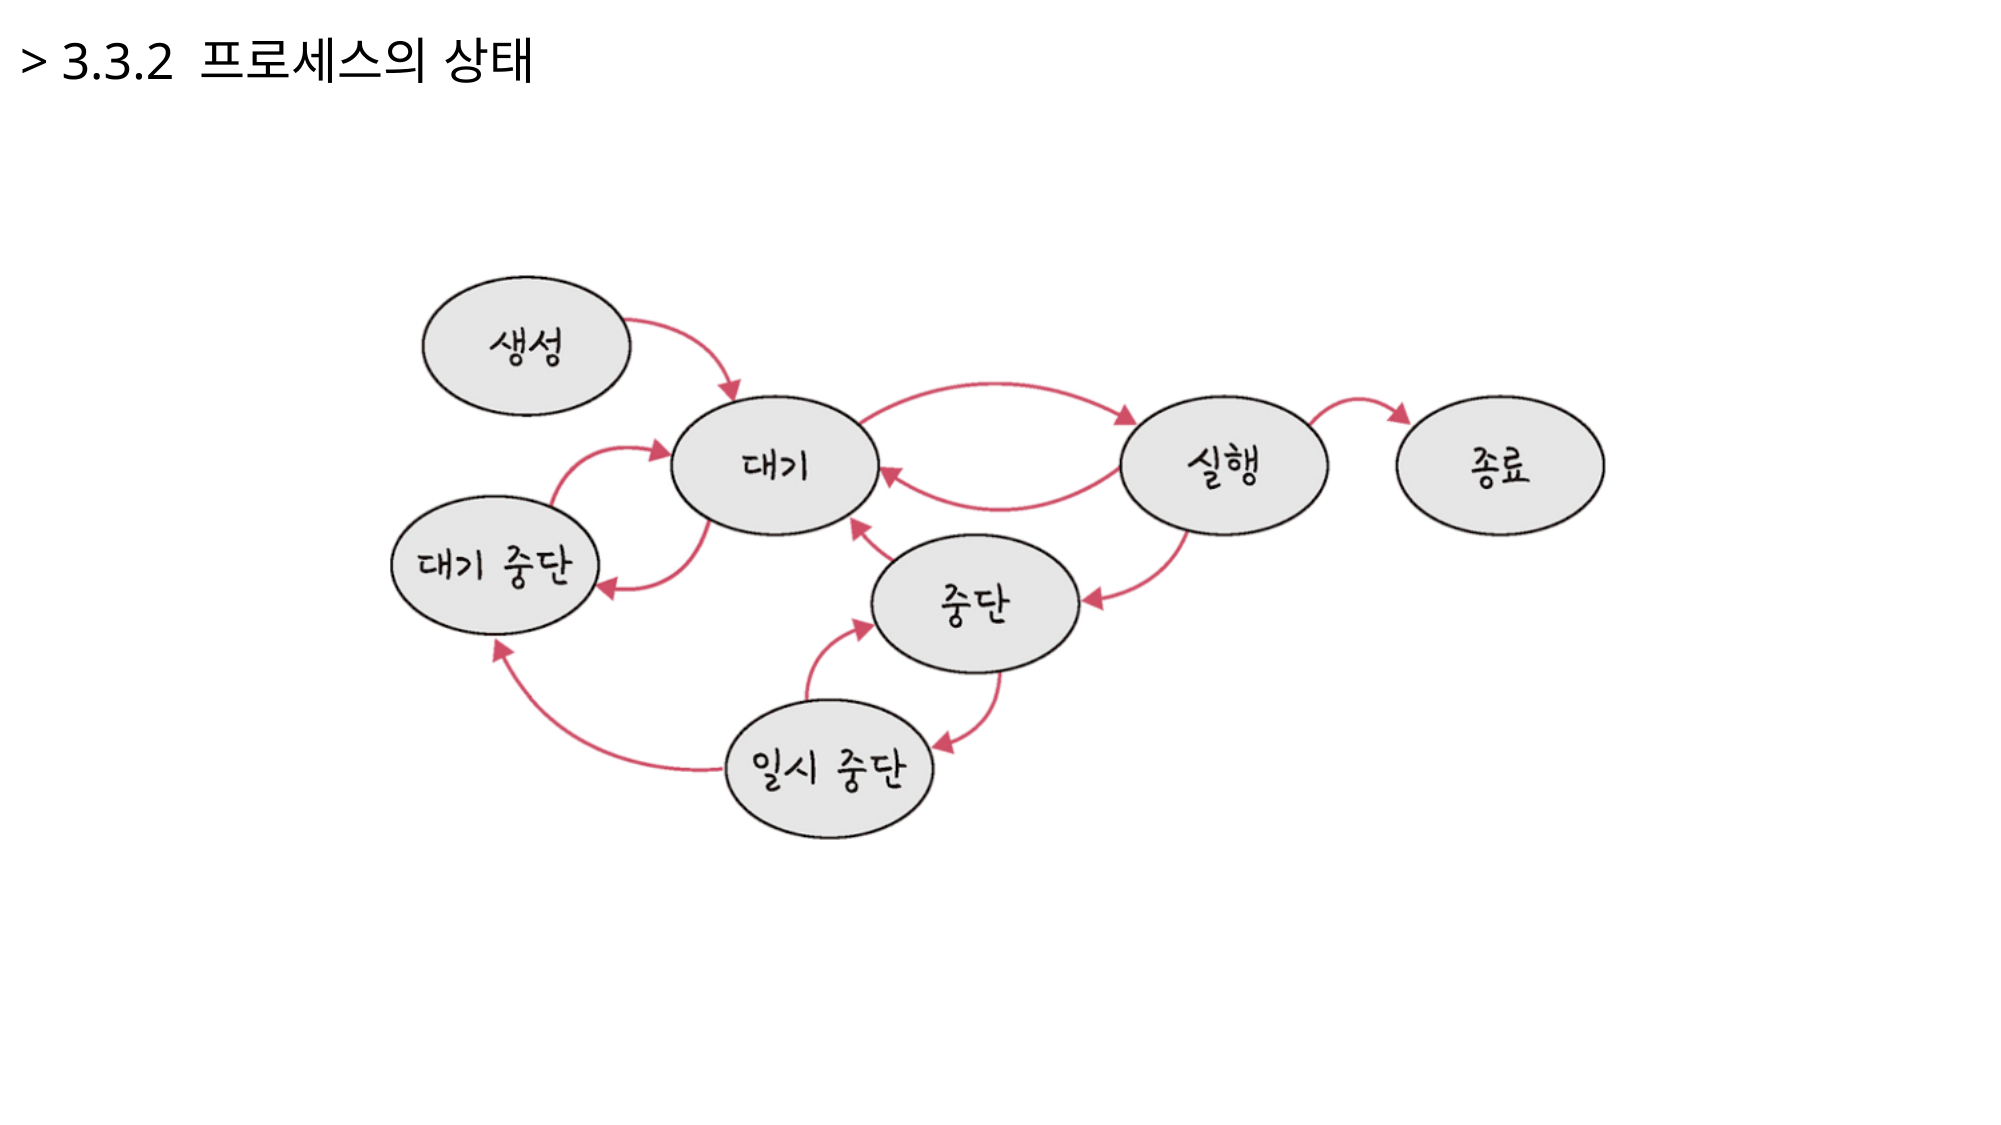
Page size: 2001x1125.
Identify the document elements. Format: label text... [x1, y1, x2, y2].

text_box > 3.3.2 프로세스의 상태 [5, 22, 1575, 97]
picture [348, 252, 1652, 873]
